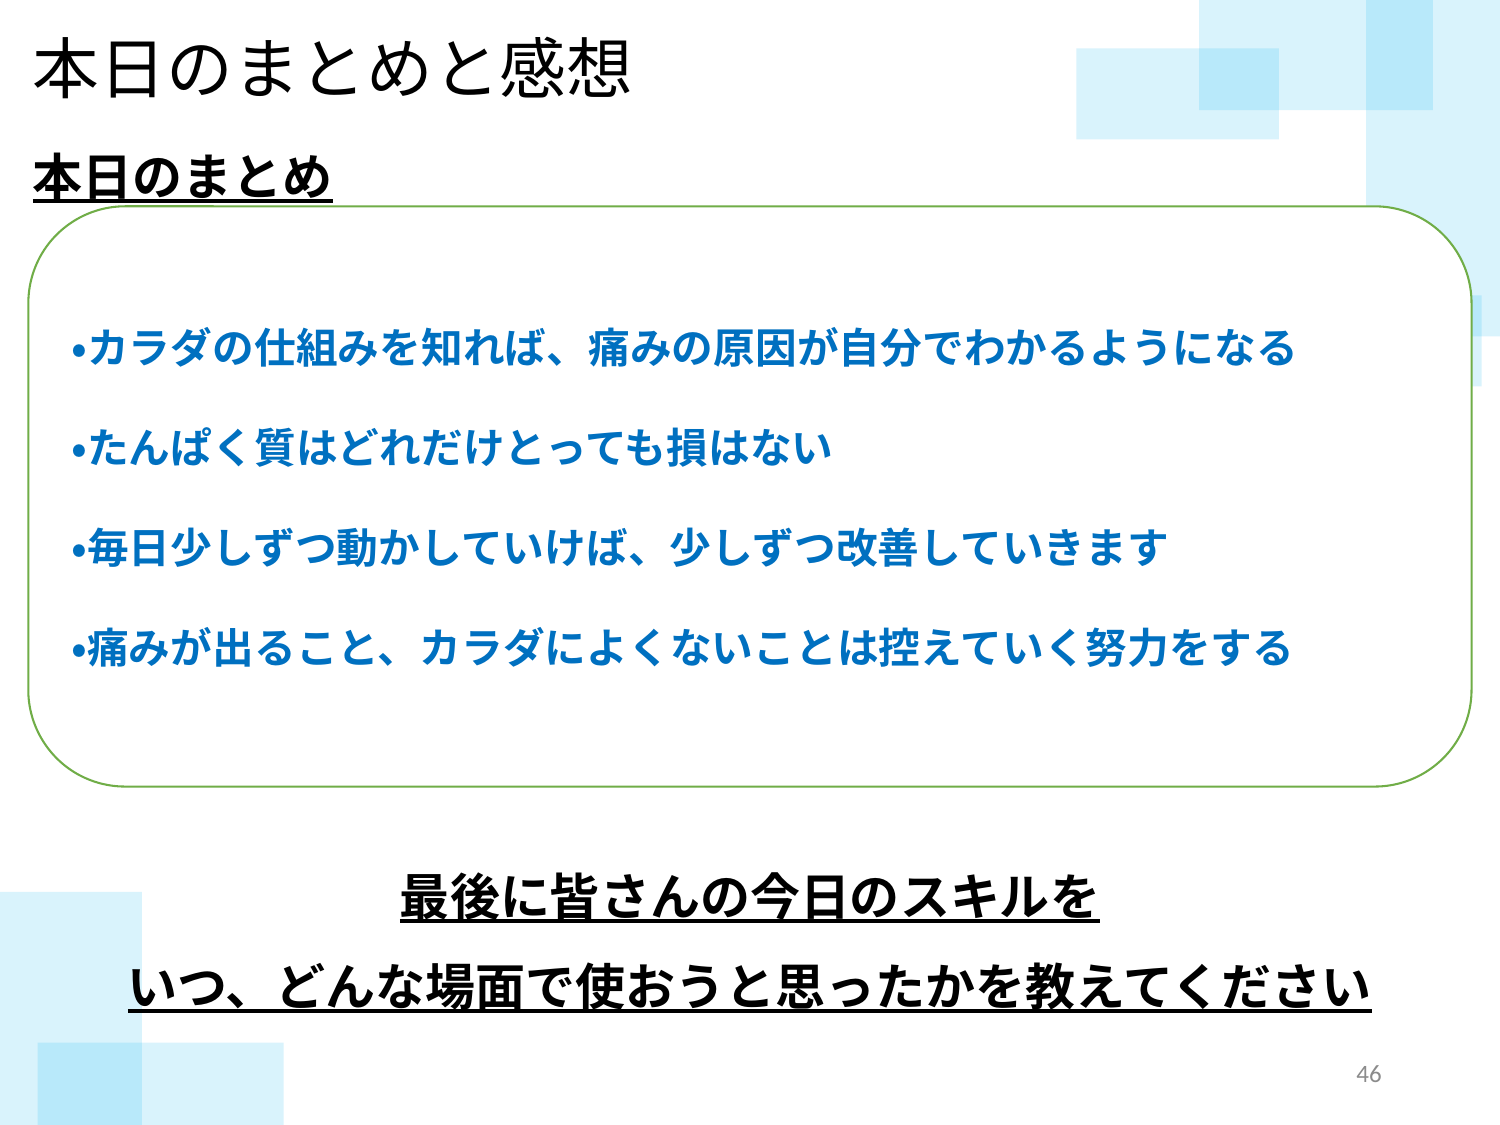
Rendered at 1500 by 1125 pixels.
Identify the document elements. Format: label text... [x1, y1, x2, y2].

text_box 最後に皆さんの今日のスキルを いつ、どんな場面で使おうと思ったかを教えてください [101, 827, 1399, 1023]
slide_number 45 [1059, 1042, 1397, 1103]
text_box 本日のまとめと感想 [18, 19, 1435, 114]
text_box 本日のまとめ [18, 107, 1131, 213]
text_box ・カラダの仕組みを知れば、痛みの原因が自分でわかるようになる ・たんぱく質はどれだけとっても損はない ・毎日少しずつ動かしていけば、少しずつ改善していきます ・痛みが出ること、カラダによくないことは控えていく努力をする [27, 205, 1473, 788]
